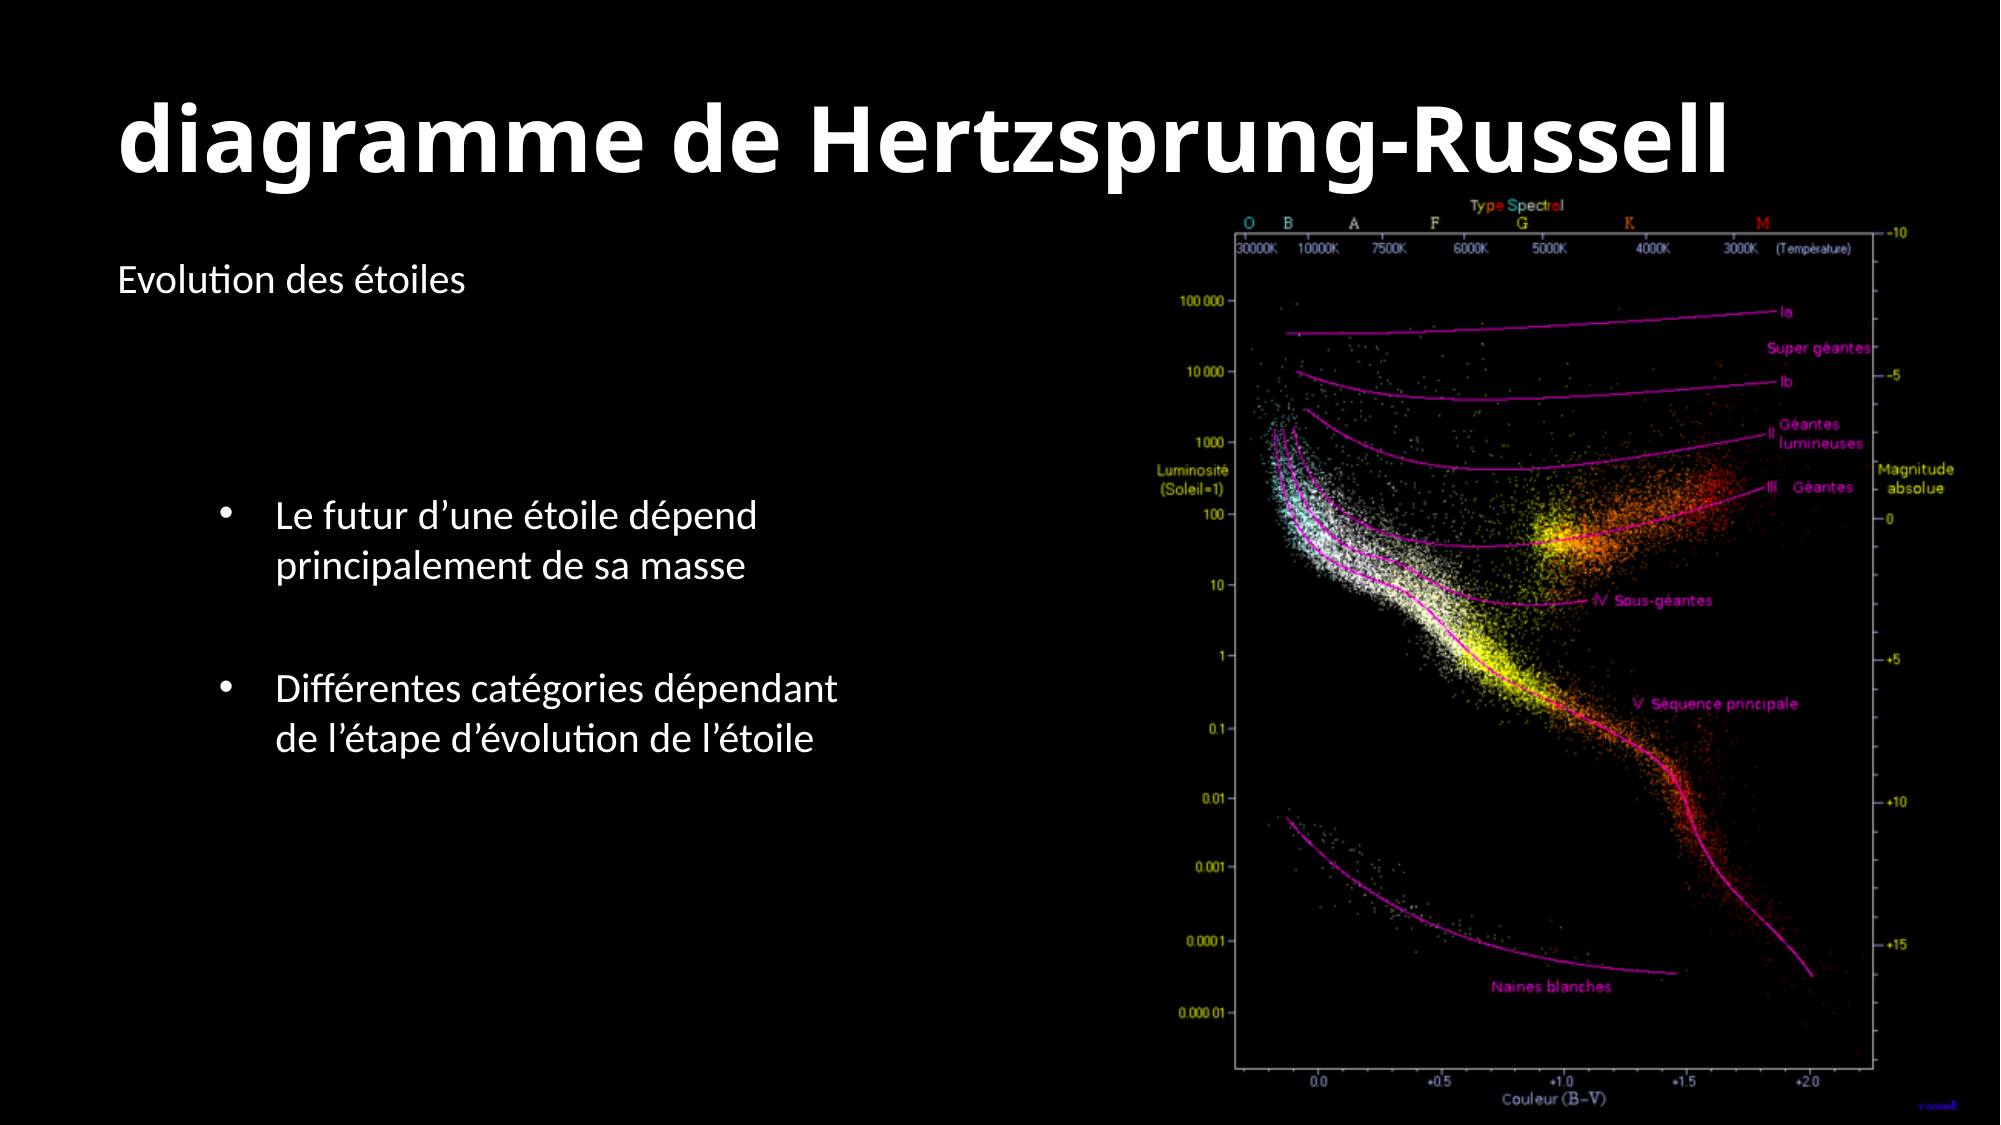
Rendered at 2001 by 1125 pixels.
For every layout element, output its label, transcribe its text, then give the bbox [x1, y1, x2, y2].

picture [1153, 197, 1957, 1110]
text_box Différentes catégories dépendant de l’étape d’évolution de l’étoile [204, 653, 880, 769]
text_box Le futur d’une étoile dépend principalement de sa masse [204, 480, 880, 595]
title diagramme de Hertzsprung-Russell [102, 34, 1828, 252]
text_box Evolution des étoiles [102, 244, 543, 310]
